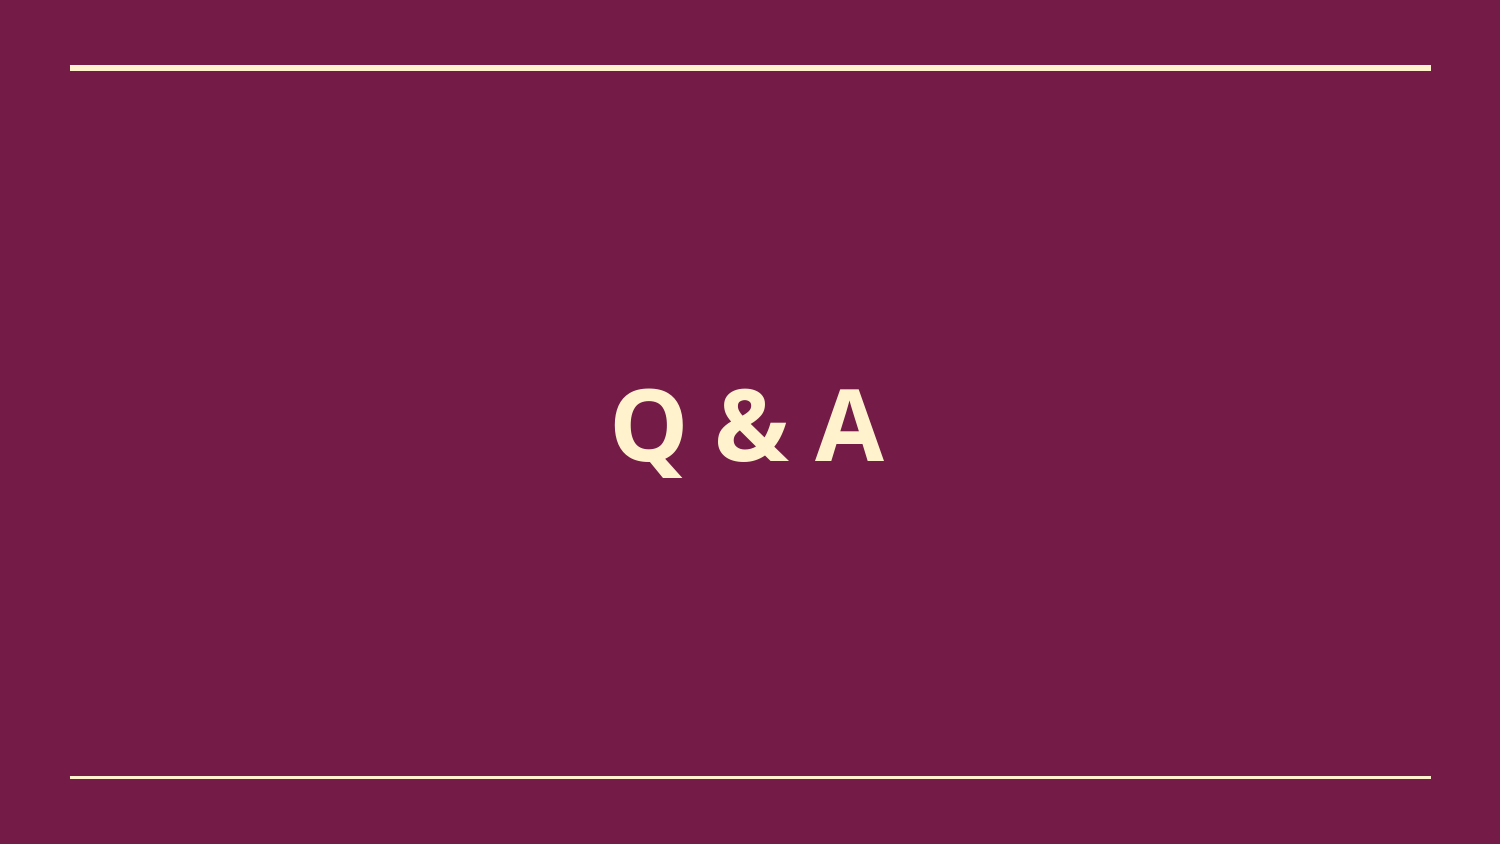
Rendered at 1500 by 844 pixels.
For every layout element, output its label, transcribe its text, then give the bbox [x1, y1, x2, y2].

title Q & A [66, 296, 1428, 550]
